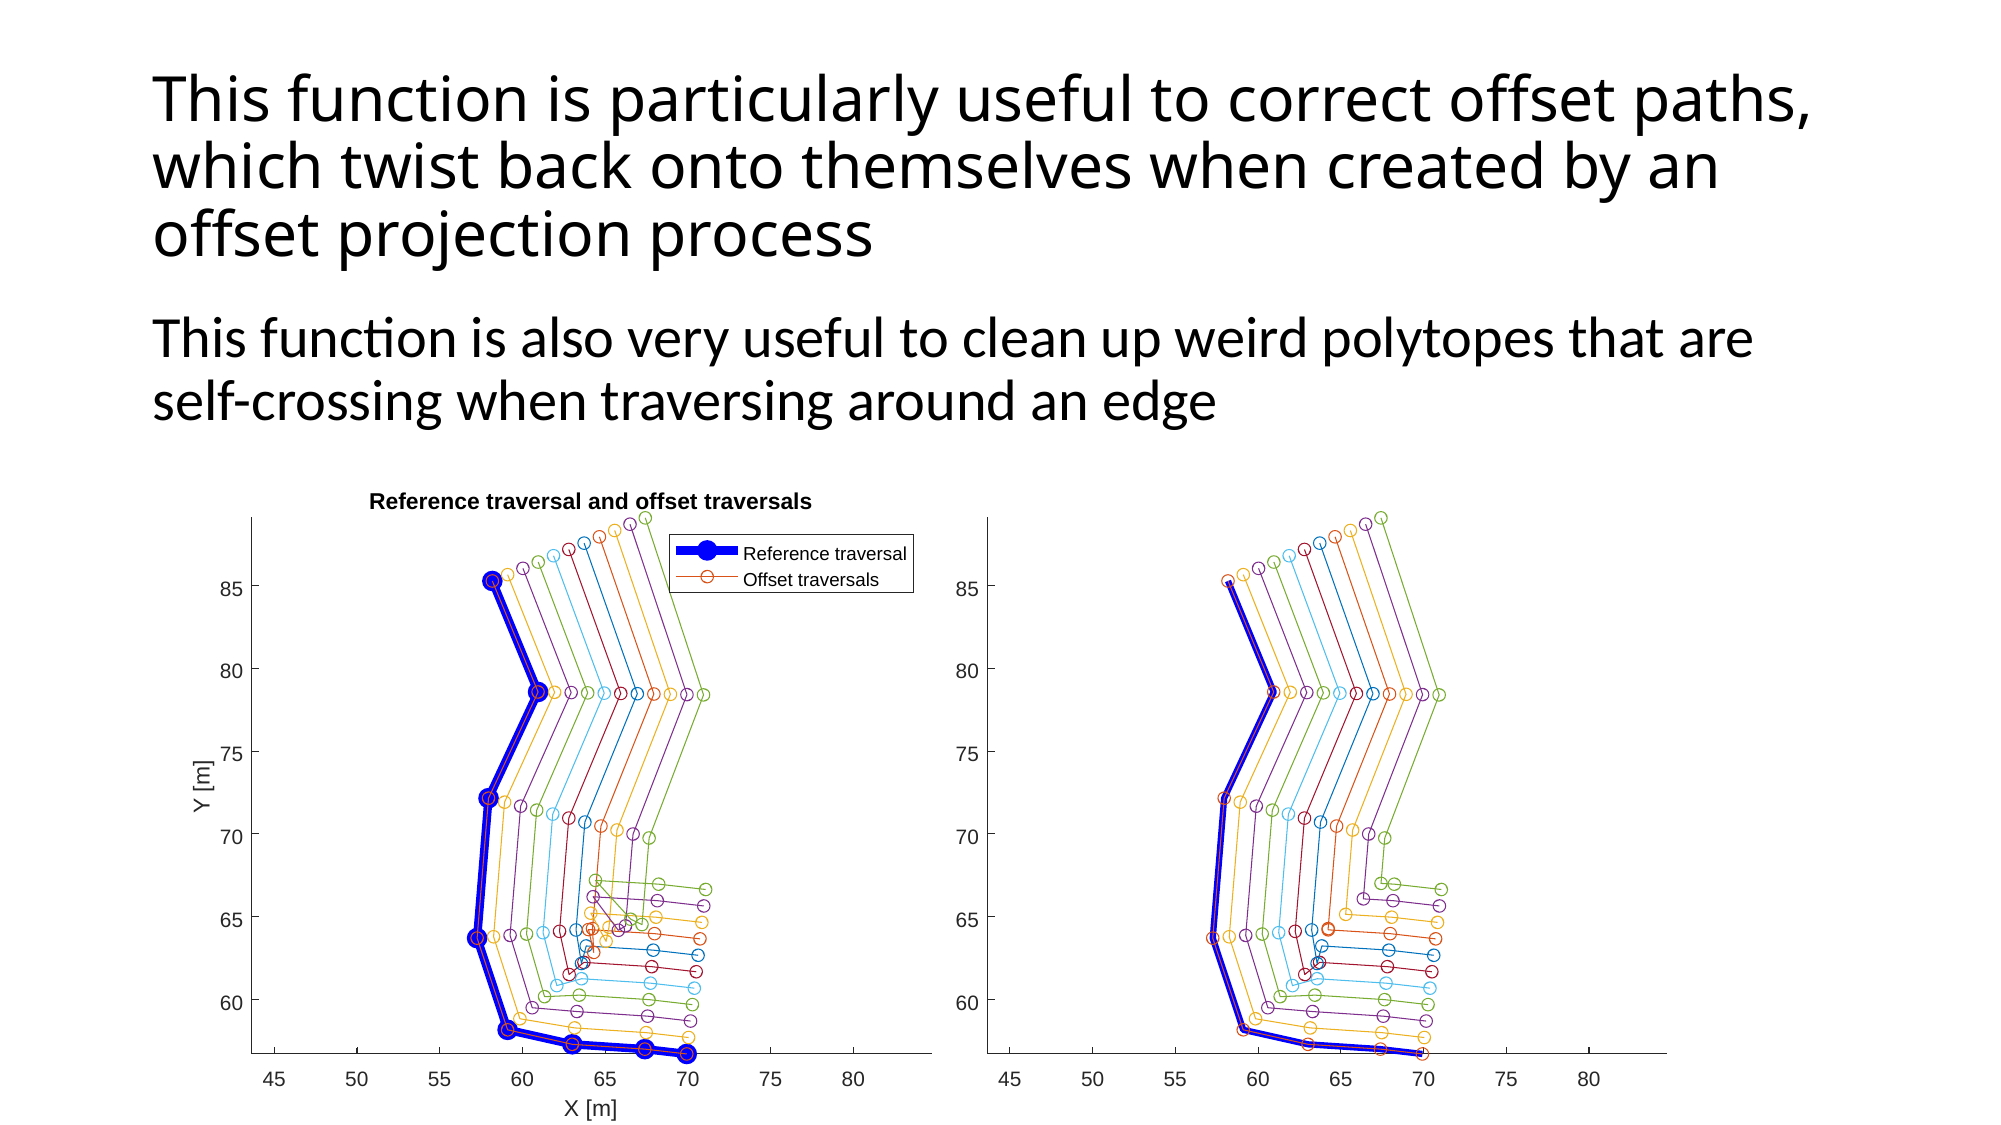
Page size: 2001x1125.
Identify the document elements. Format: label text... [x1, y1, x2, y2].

title This function is particularly useful to correct offset paths, which twist back onto themselves when created by an offset projection process [137, 59, 1863, 278]
list This function is also very useful to clean up weird polytopes that are self-crossing when traversing around an edge [137, 299, 1863, 1014]
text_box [137, 468, 1749, 1125]
